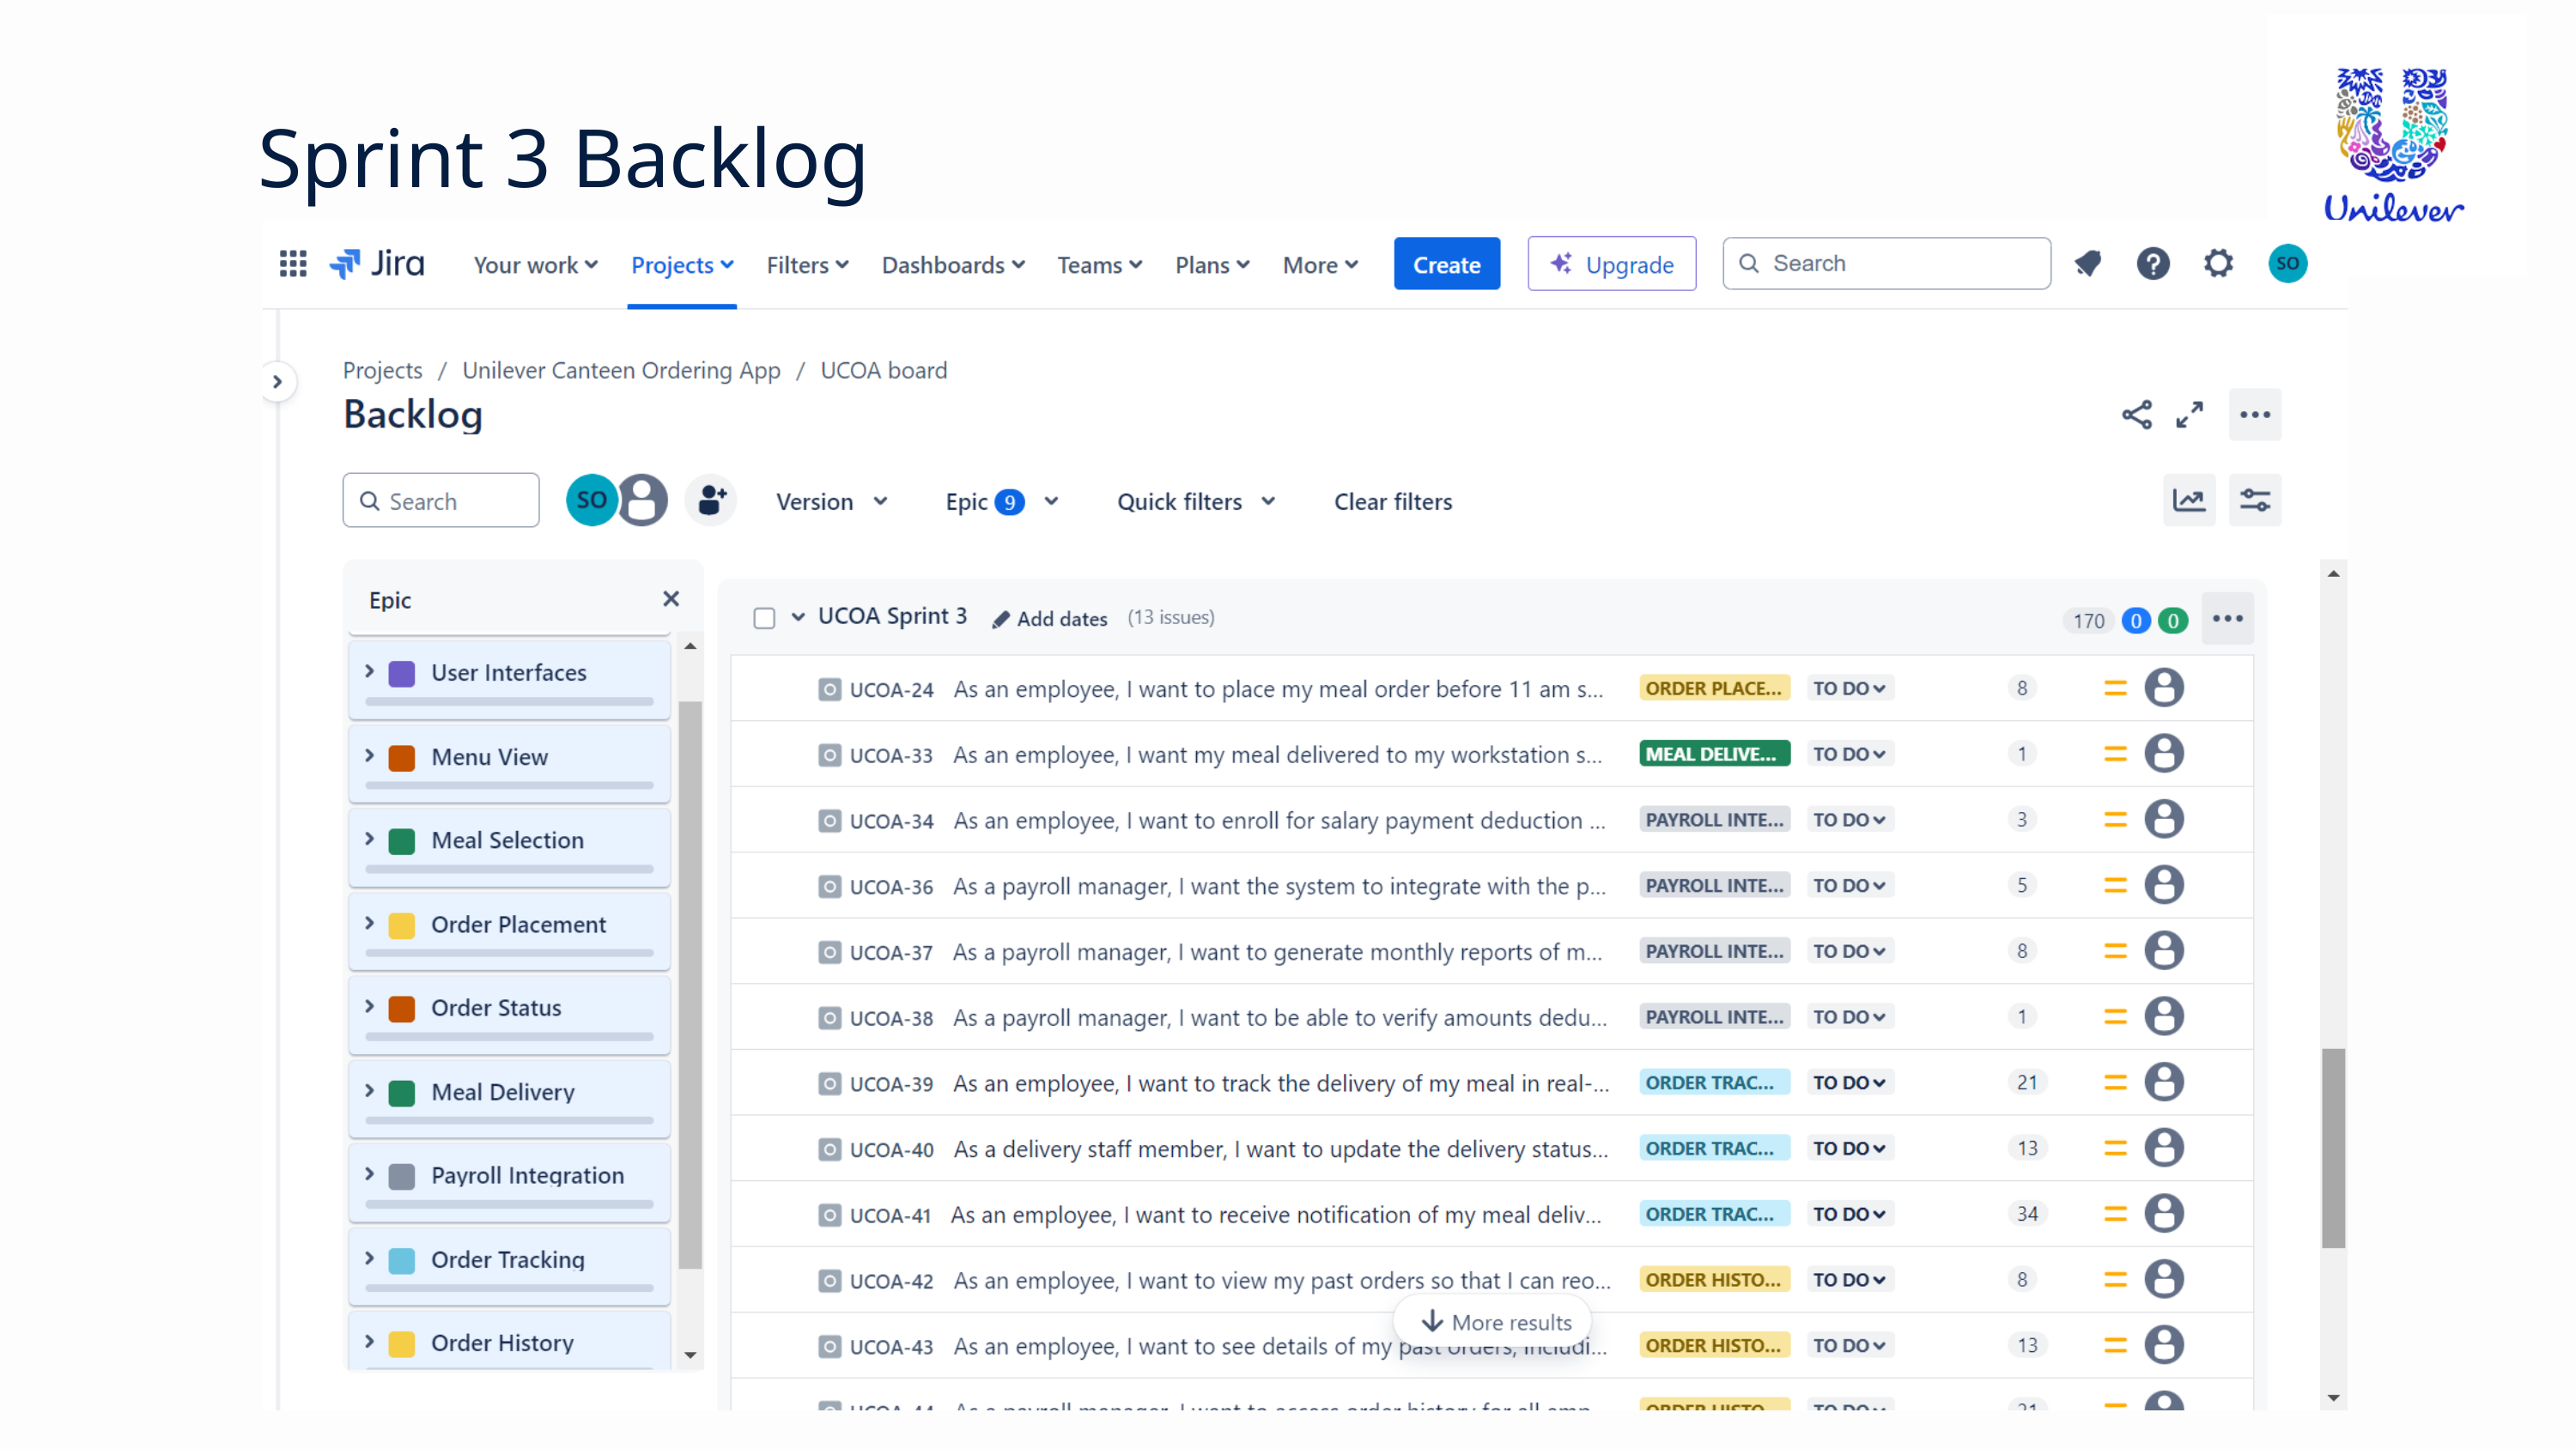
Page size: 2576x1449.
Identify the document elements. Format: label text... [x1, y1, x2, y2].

picture [262, 219, 2348, 1410]
text_box [2266, 15, 2527, 276]
text_box Sprint 3 Backlog [258, 90, 1305, 203]
